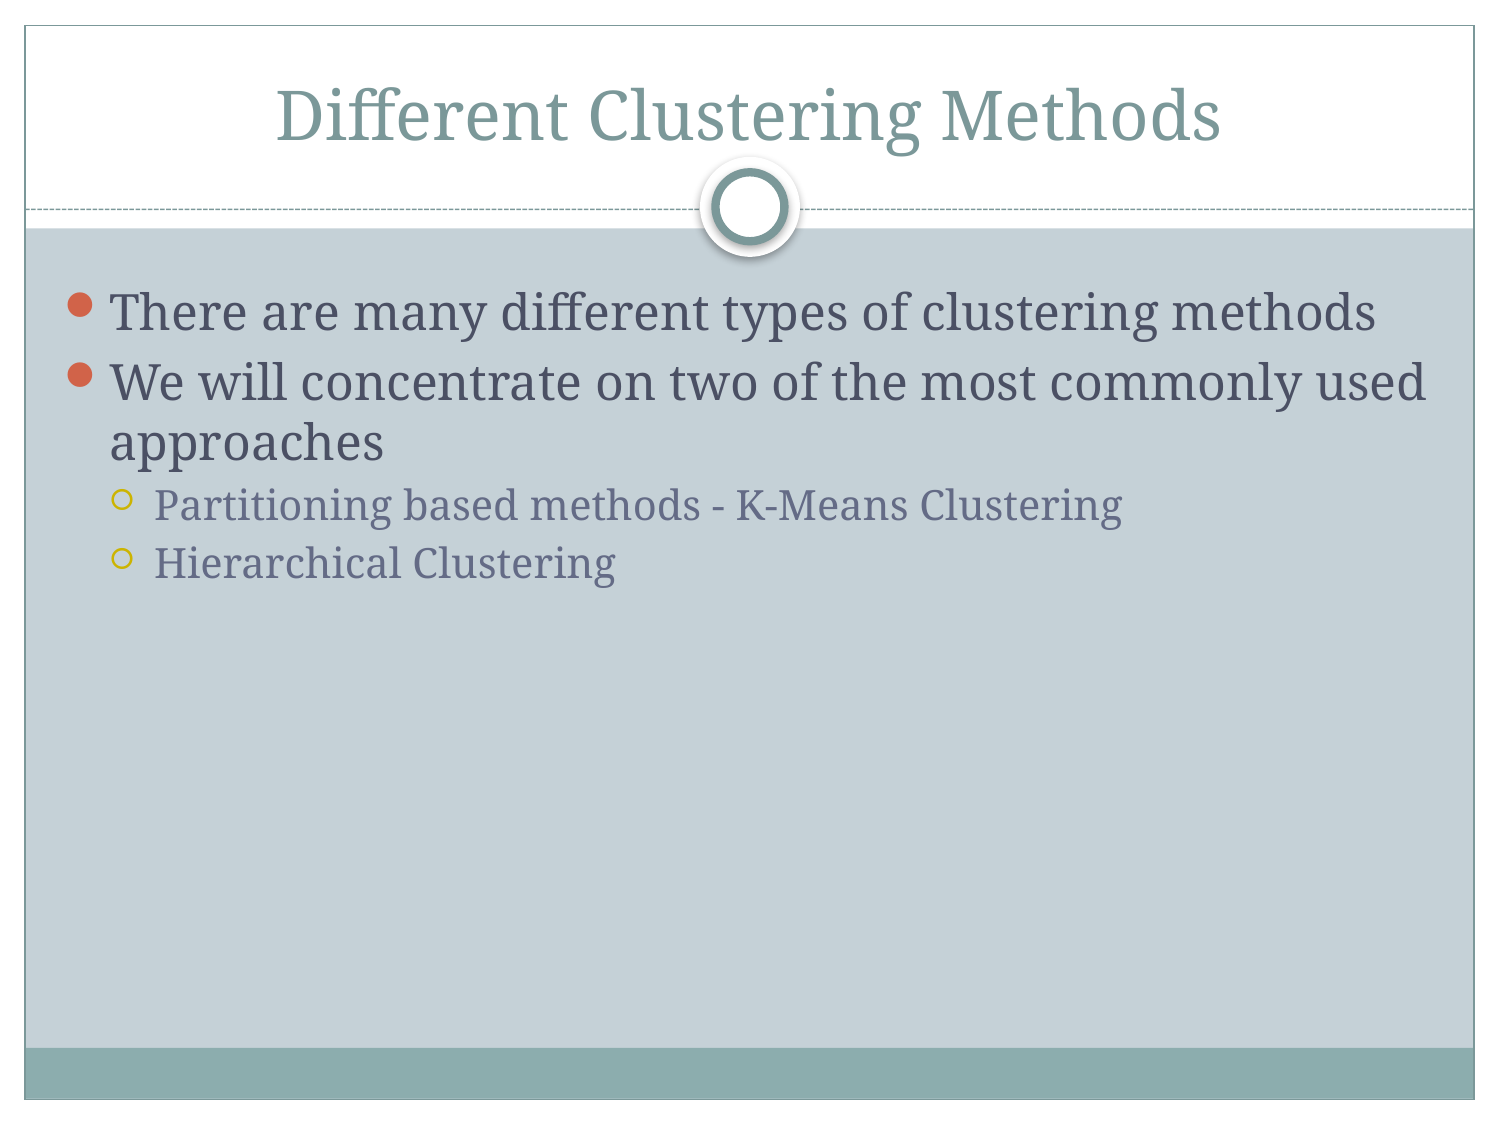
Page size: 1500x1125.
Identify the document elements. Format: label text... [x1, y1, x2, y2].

footer [50, 1051, 638, 1112]
title Different Clustering Methods [49, 37, 1450, 162]
list There are many different types of clustering methods We will concentrate on two of the most commonly used approaches Partitioning based methods - K-Means Clustering Hierarchical Clustering [49, 273, 1445, 1024]
